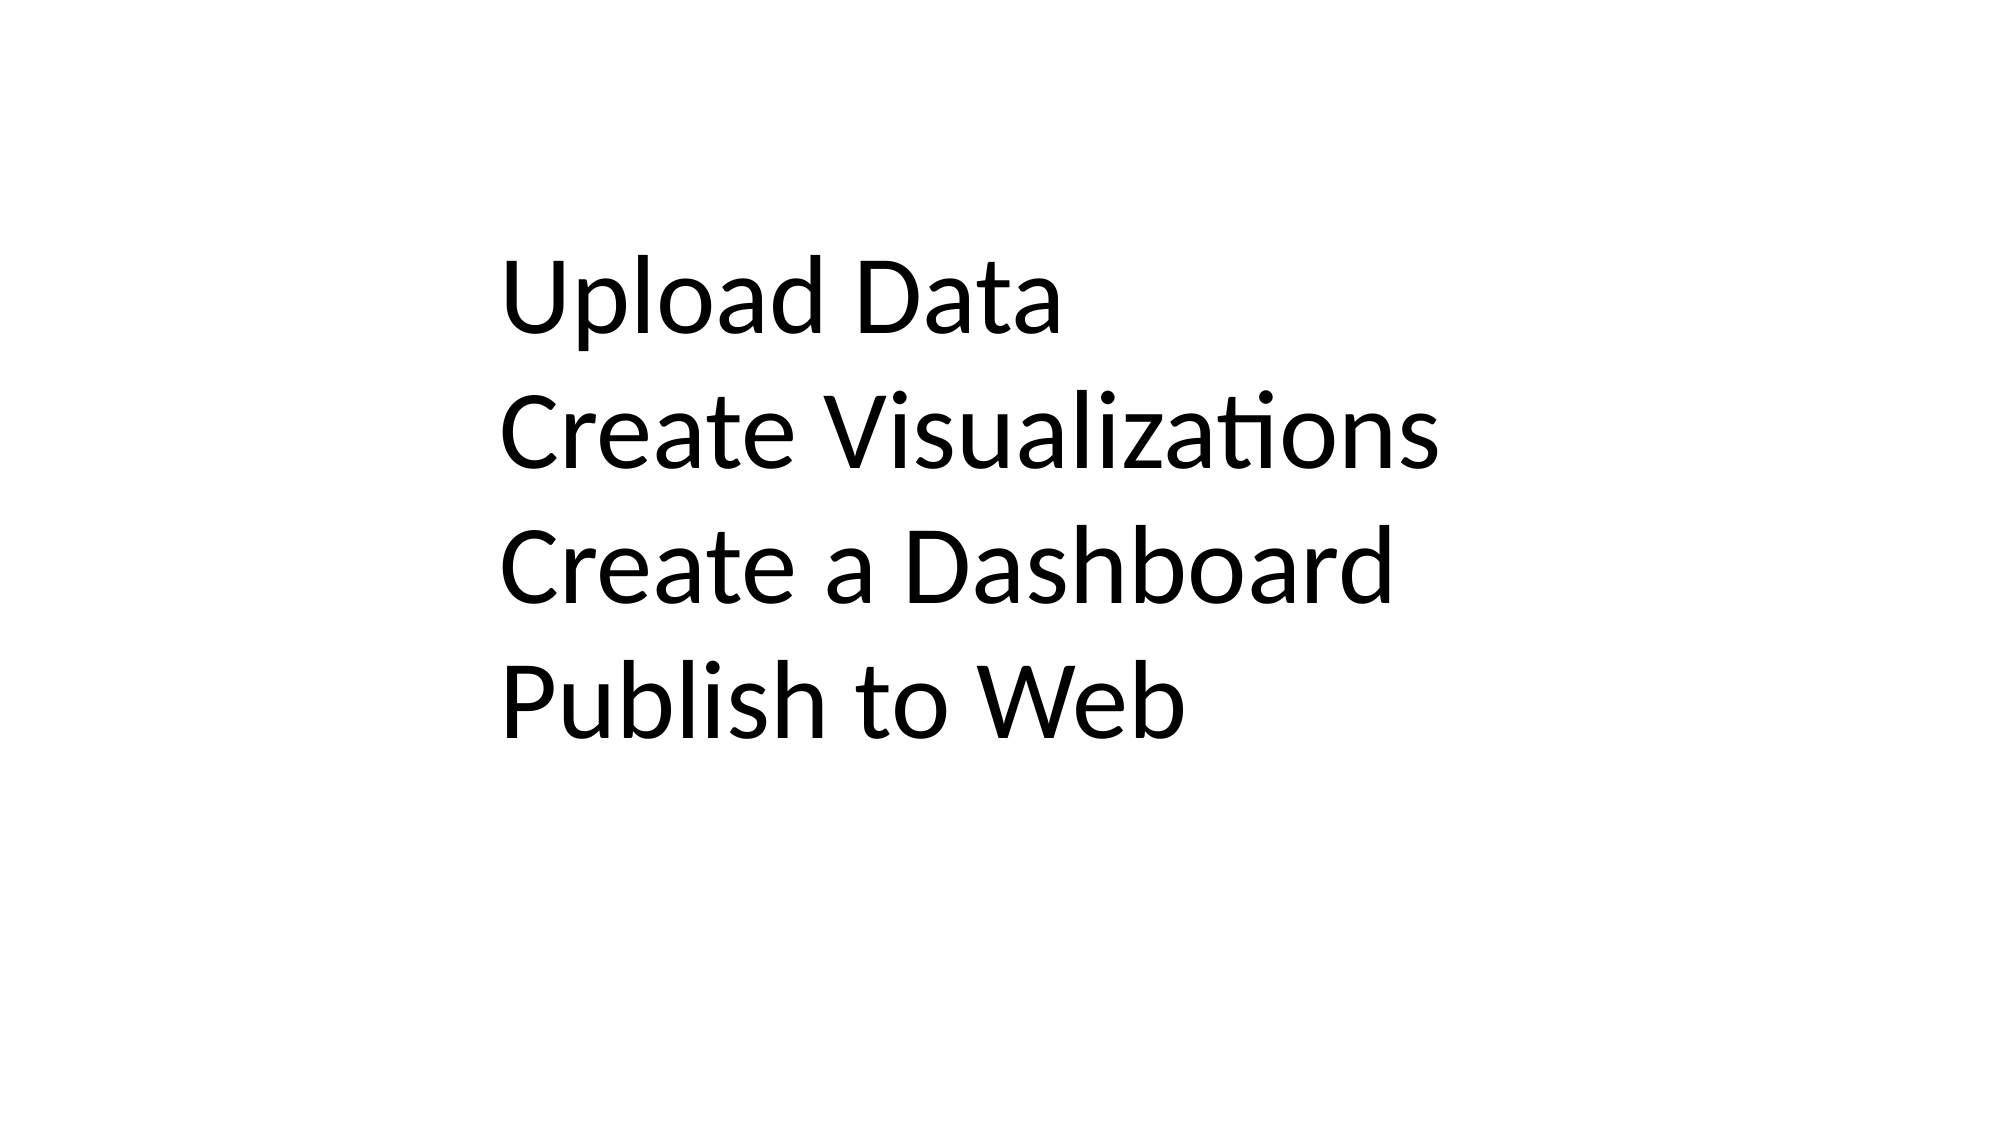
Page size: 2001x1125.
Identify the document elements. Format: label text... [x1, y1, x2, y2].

text_box Upload Data Create Visualizations Create a Dashboard Publish to Web [484, 214, 1516, 904]
